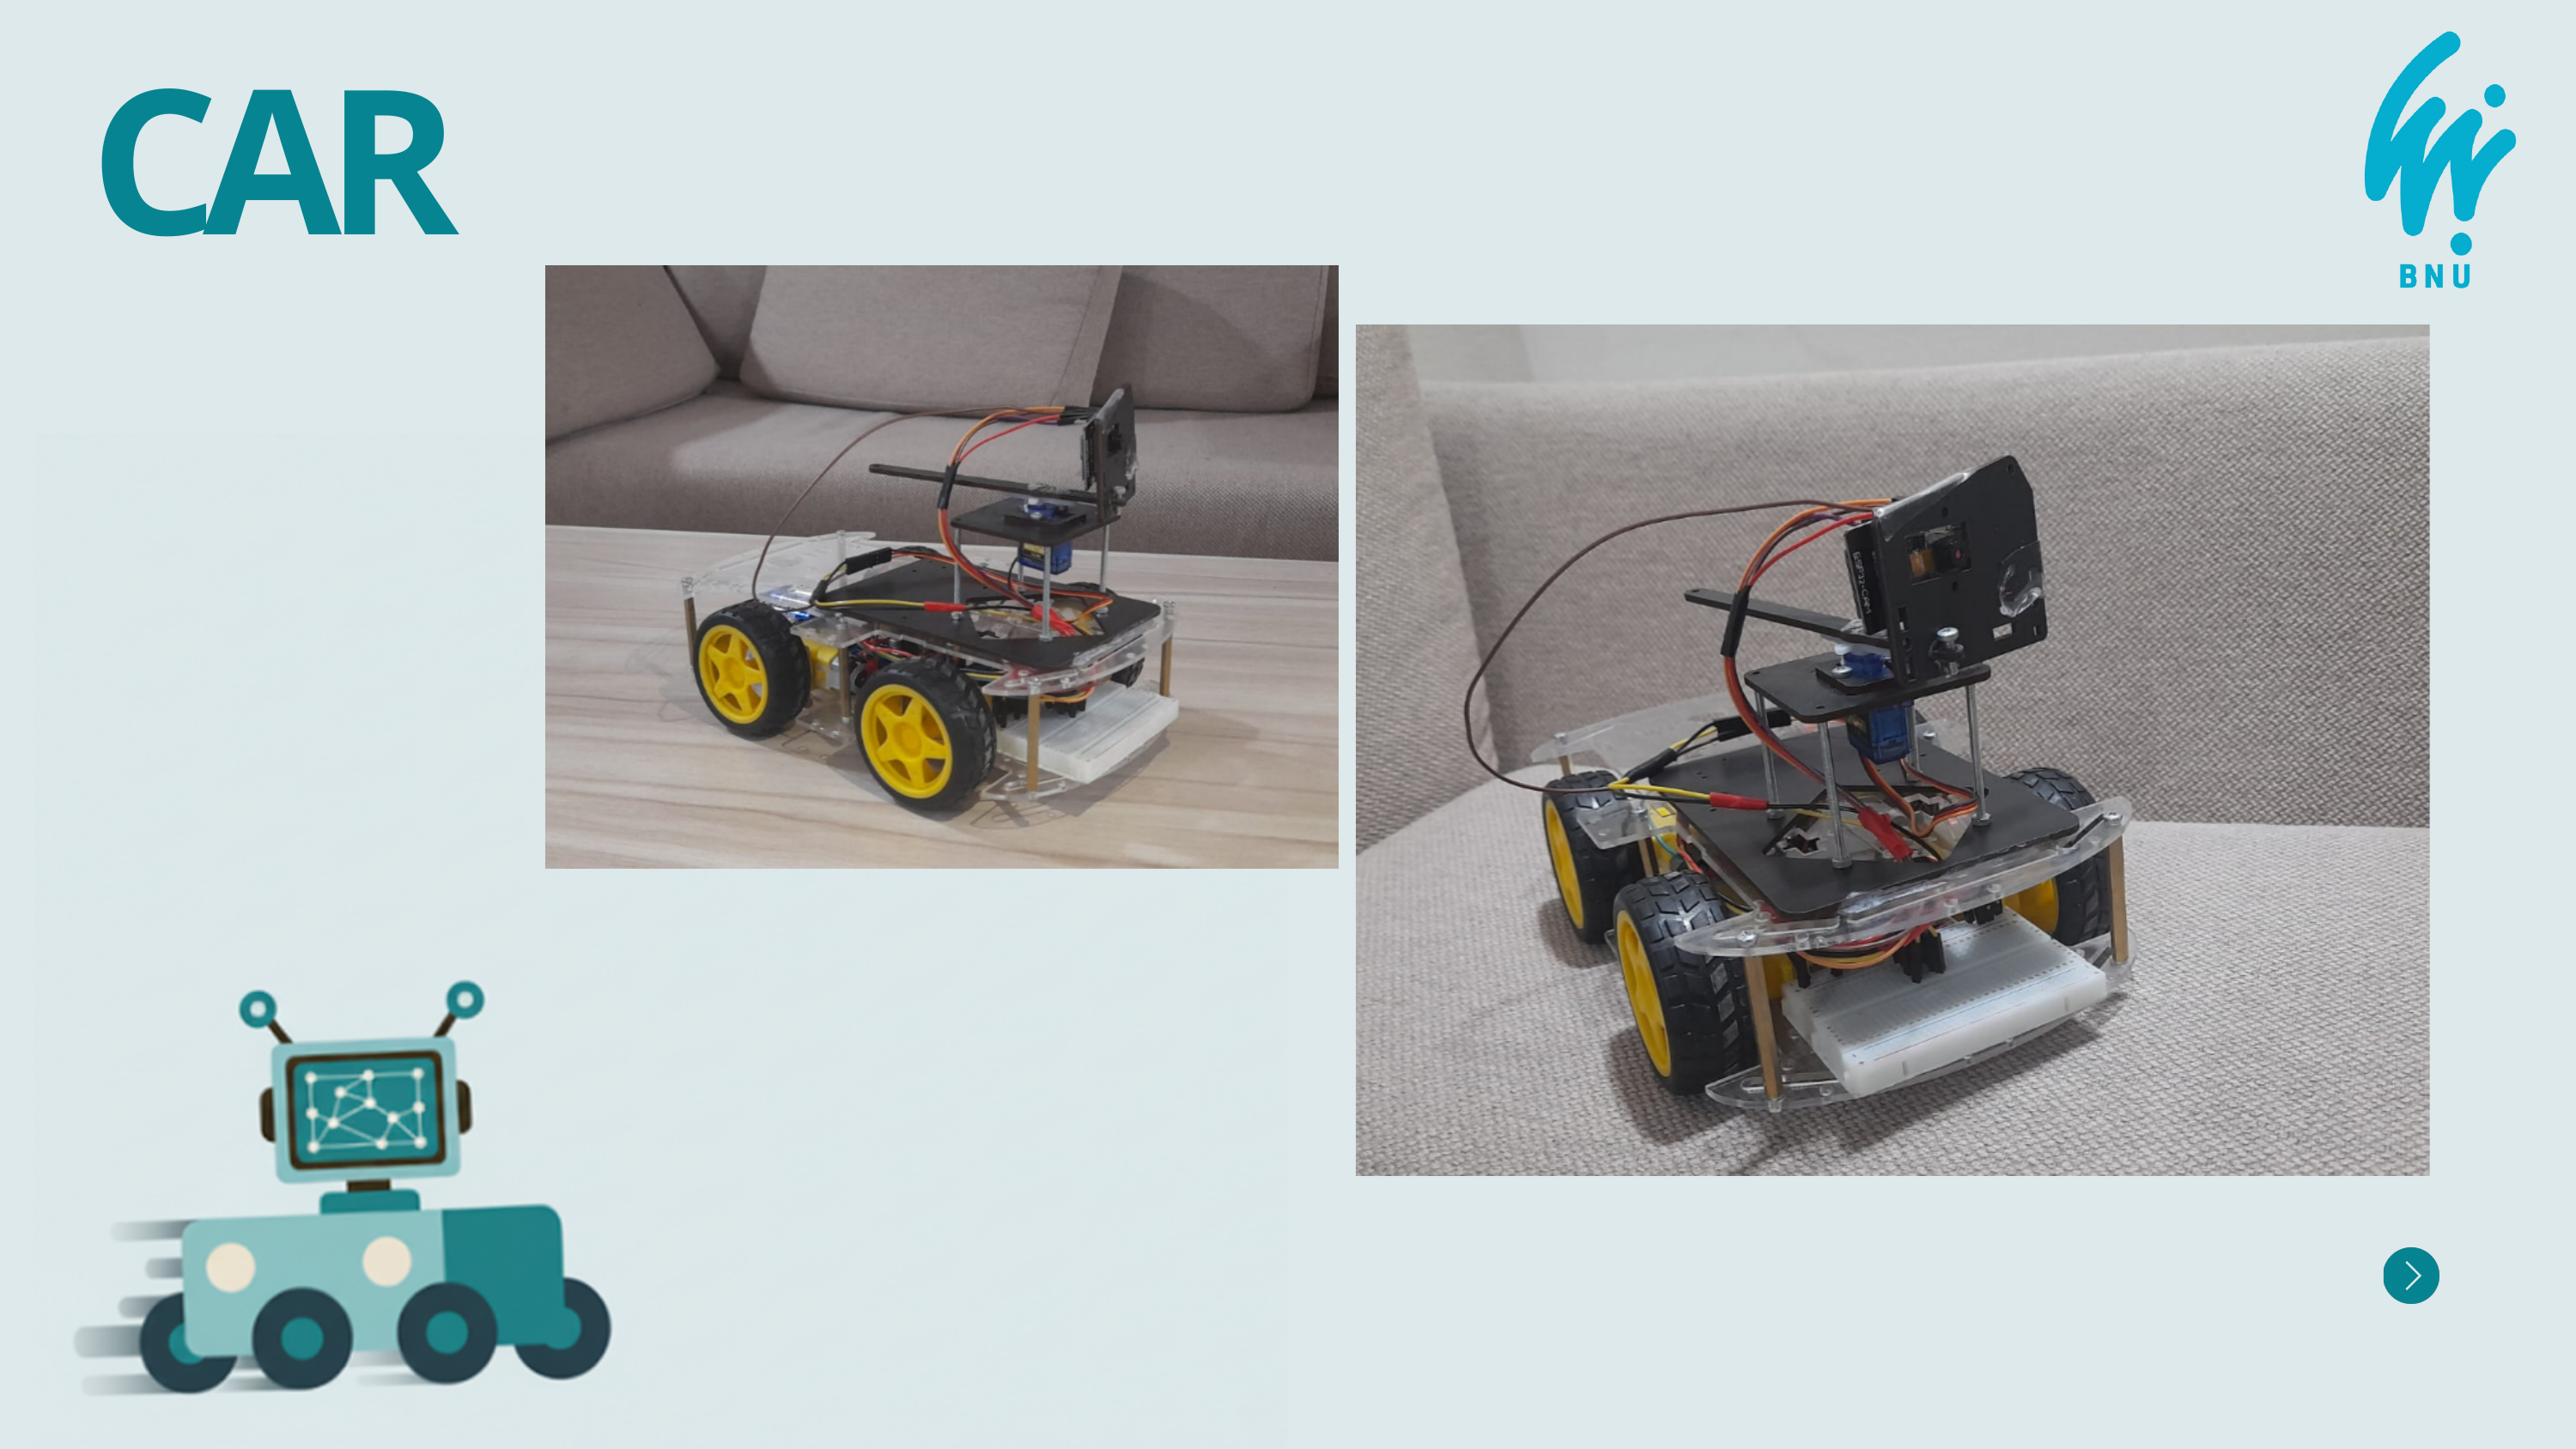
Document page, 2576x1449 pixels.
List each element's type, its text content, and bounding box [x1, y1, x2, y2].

text_box [34, 433, 1288, 1449]
text_box CAR [90, 0, 1490, 276]
text_box [2383, 1247, 2439, 1304]
text_box [1356, 324, 2430, 1176]
text_box [2304, 24, 2575, 294]
text_box [545, 276, 1339, 869]
